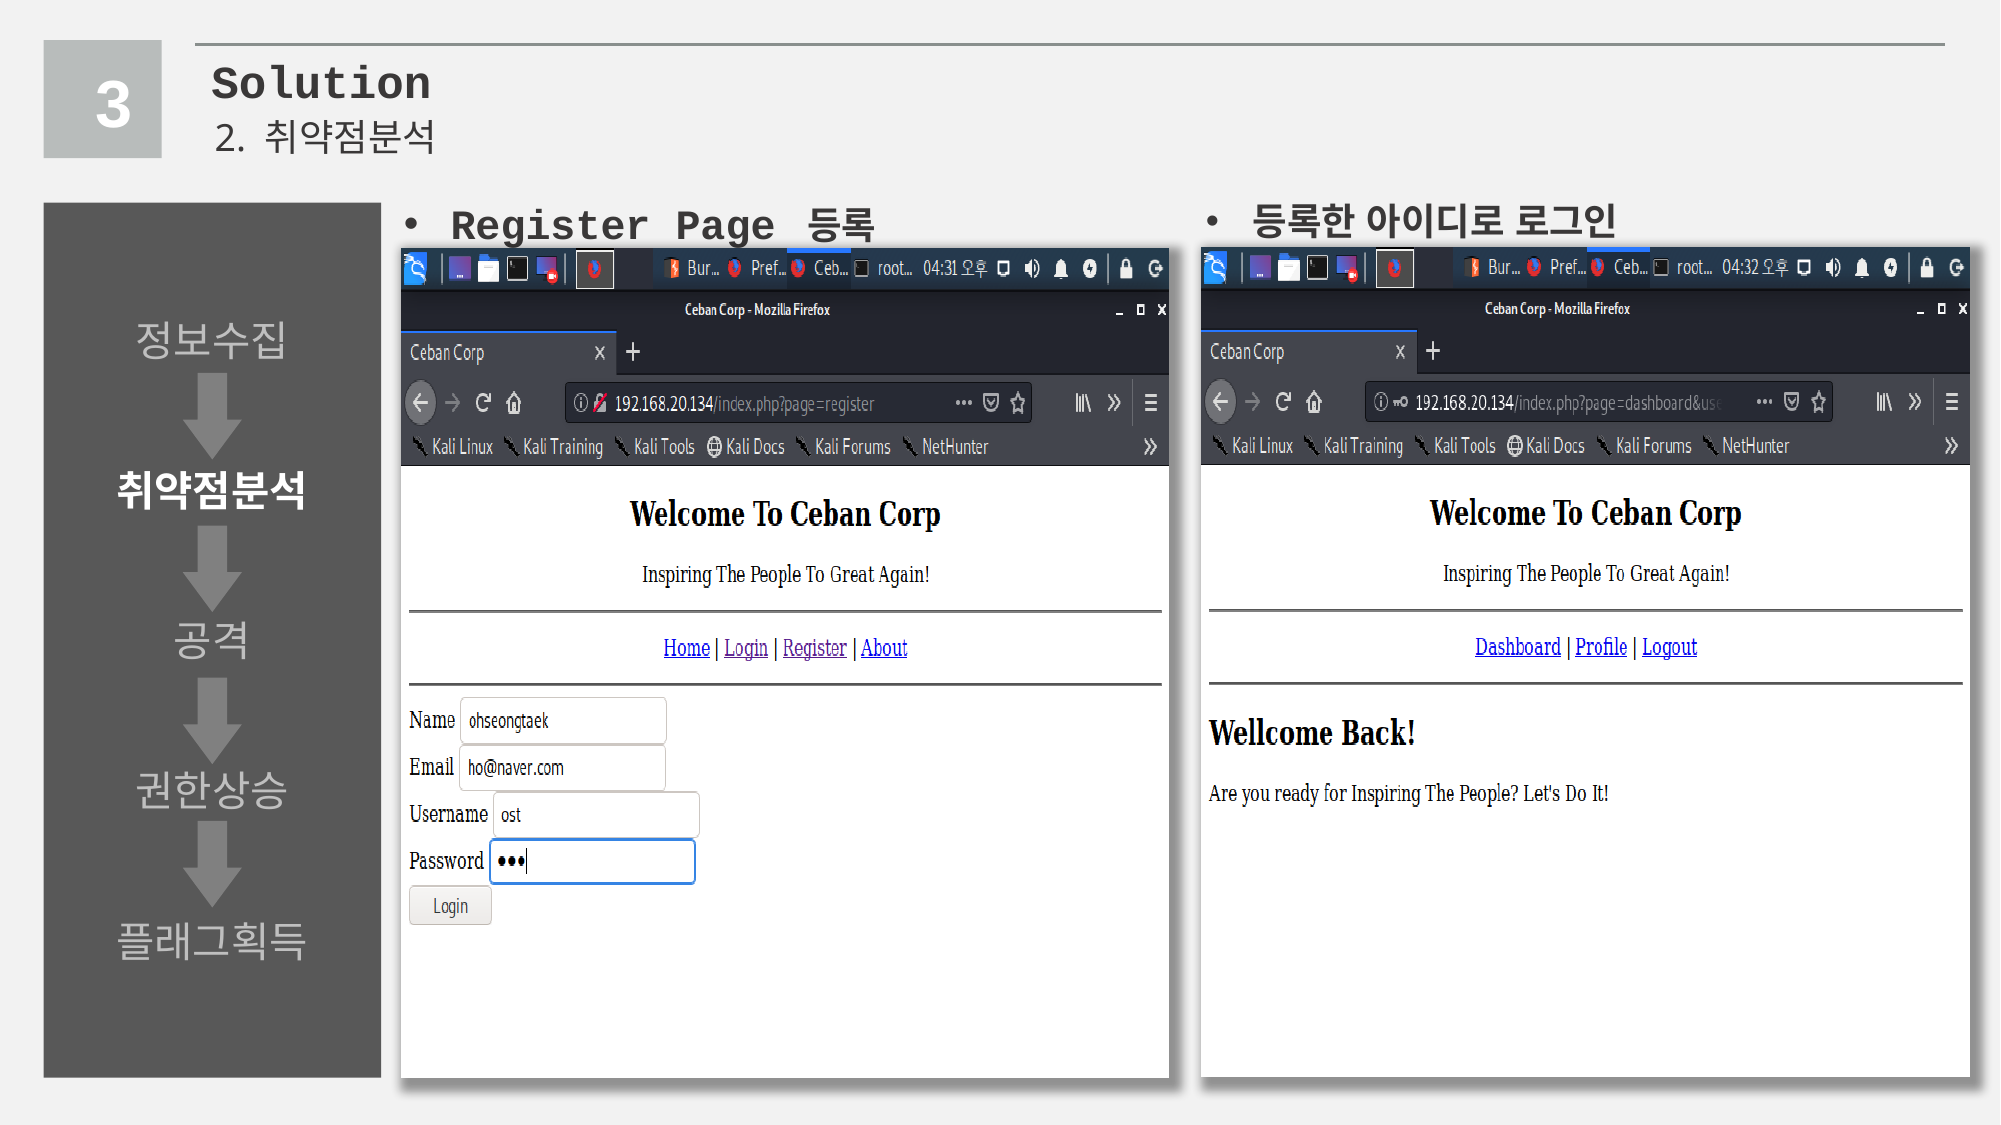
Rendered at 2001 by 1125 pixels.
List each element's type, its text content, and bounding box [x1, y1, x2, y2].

text_box [42, 75, 163, 159]
text_box [180, 524, 244, 614]
text_box [180, 819, 244, 910]
text_box [180, 371, 244, 462]
picture [1201, 247, 1970, 1077]
picture [401, 248, 1169, 1078]
text_box [0, 0, 2000, 75]
text_box 2. 취약점분석 [199, 106, 453, 166]
text_box 정보수집 취약점분석 공격 권한상승 플래그획득 [43, 202, 382, 1079]
text_box 3 [80, 75, 123, 148]
text_box Solution [196, 75, 447, 116]
text_box Register Page 등록 [388, 190, 1194, 256]
text_box [180, 676, 244, 766]
text_box 등록한 아이디로 로그인 [1191, 190, 1997, 251]
